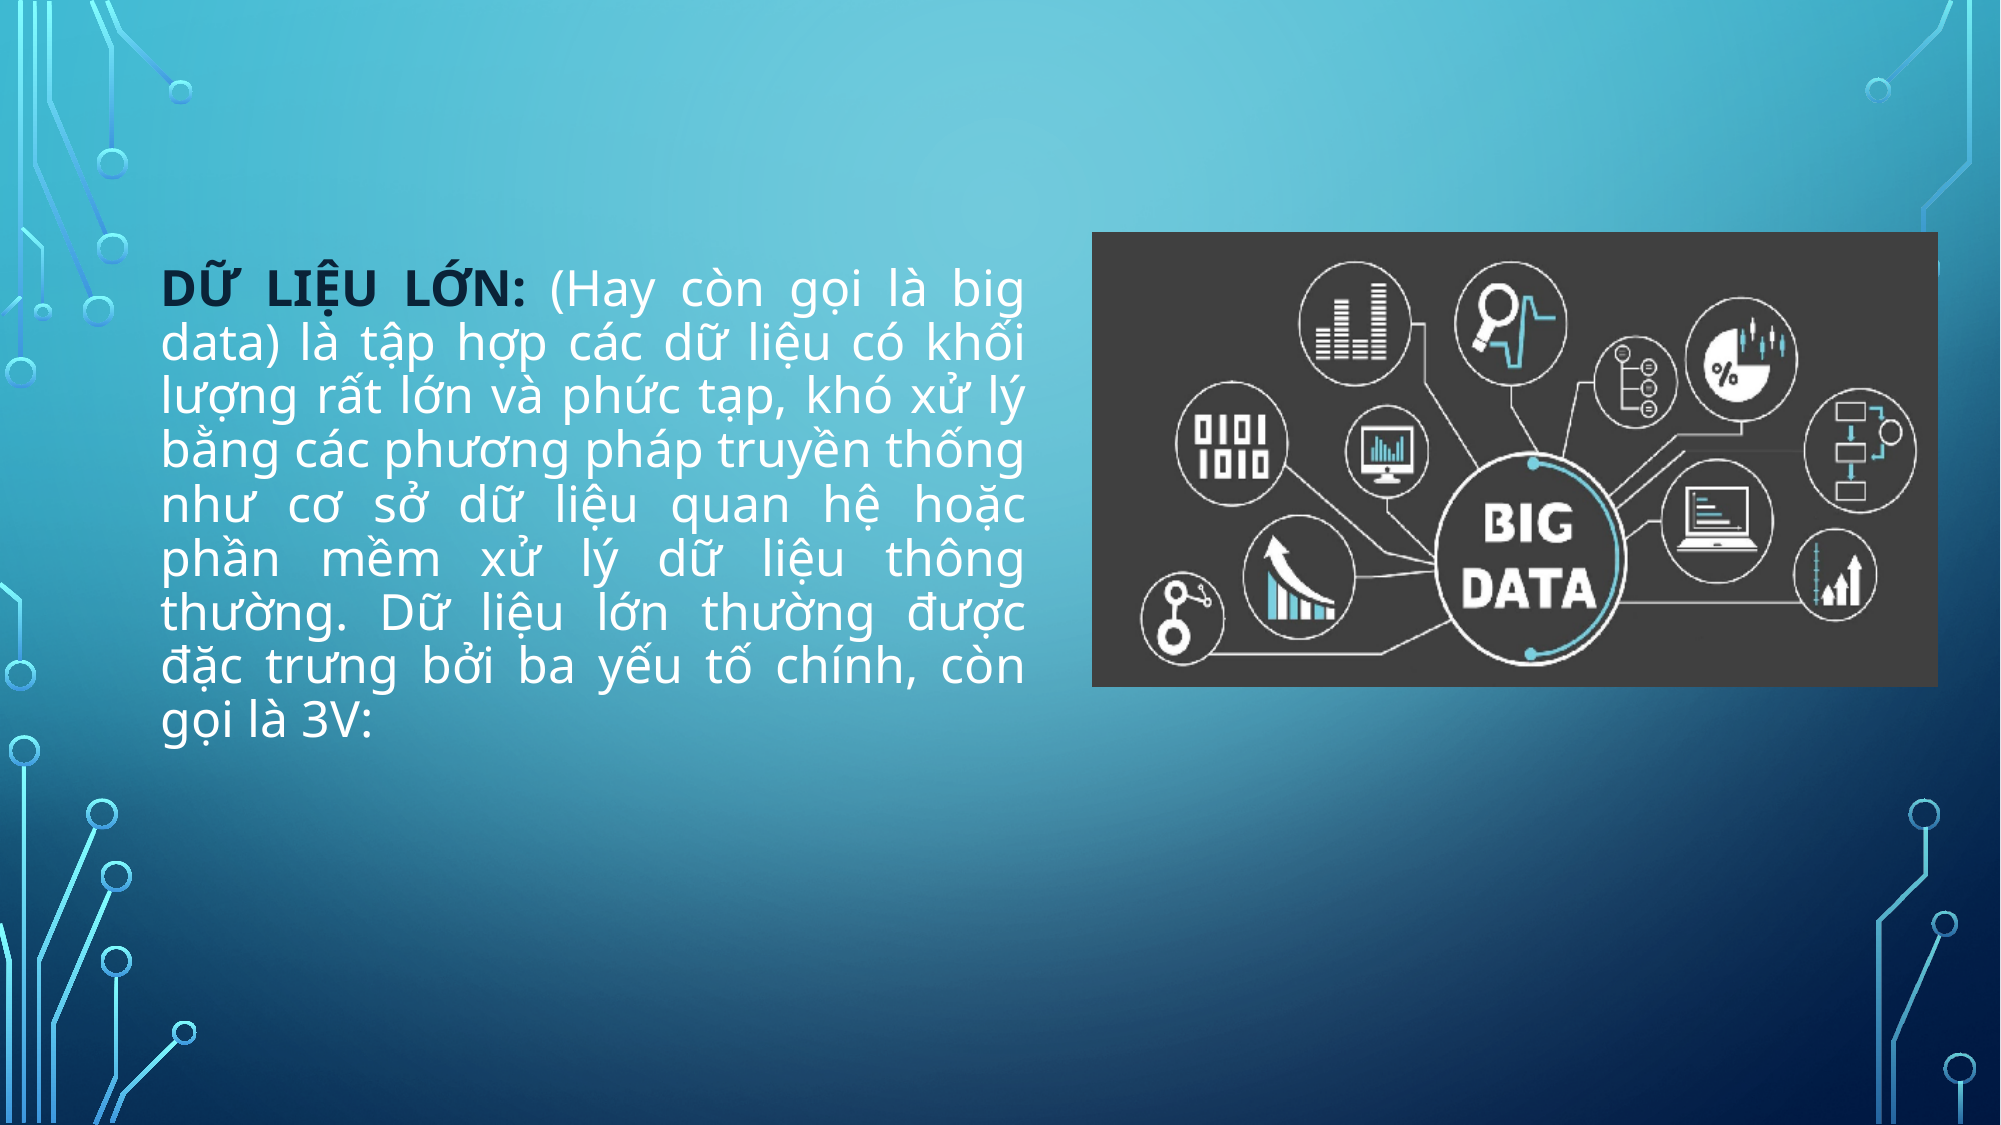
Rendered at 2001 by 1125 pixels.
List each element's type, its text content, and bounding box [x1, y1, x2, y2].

title Dữ liệu lớn: (Hay còn gọi là big data) là tập hợp các dữ liệu có khối lượng rất lớn và phức tạp, khó xử lý bằng các phương pháp truyền thống như cơ sở dữ liệu quan hệ hoặc phần mềm xử lý dữ liệu thông thường. Dữ liệu lớn thường được đặc trưng bởi ba yếu tố chính, còn gọi là 3V: [145, 204, 1042, 807]
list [1092, 231, 1938, 688]
